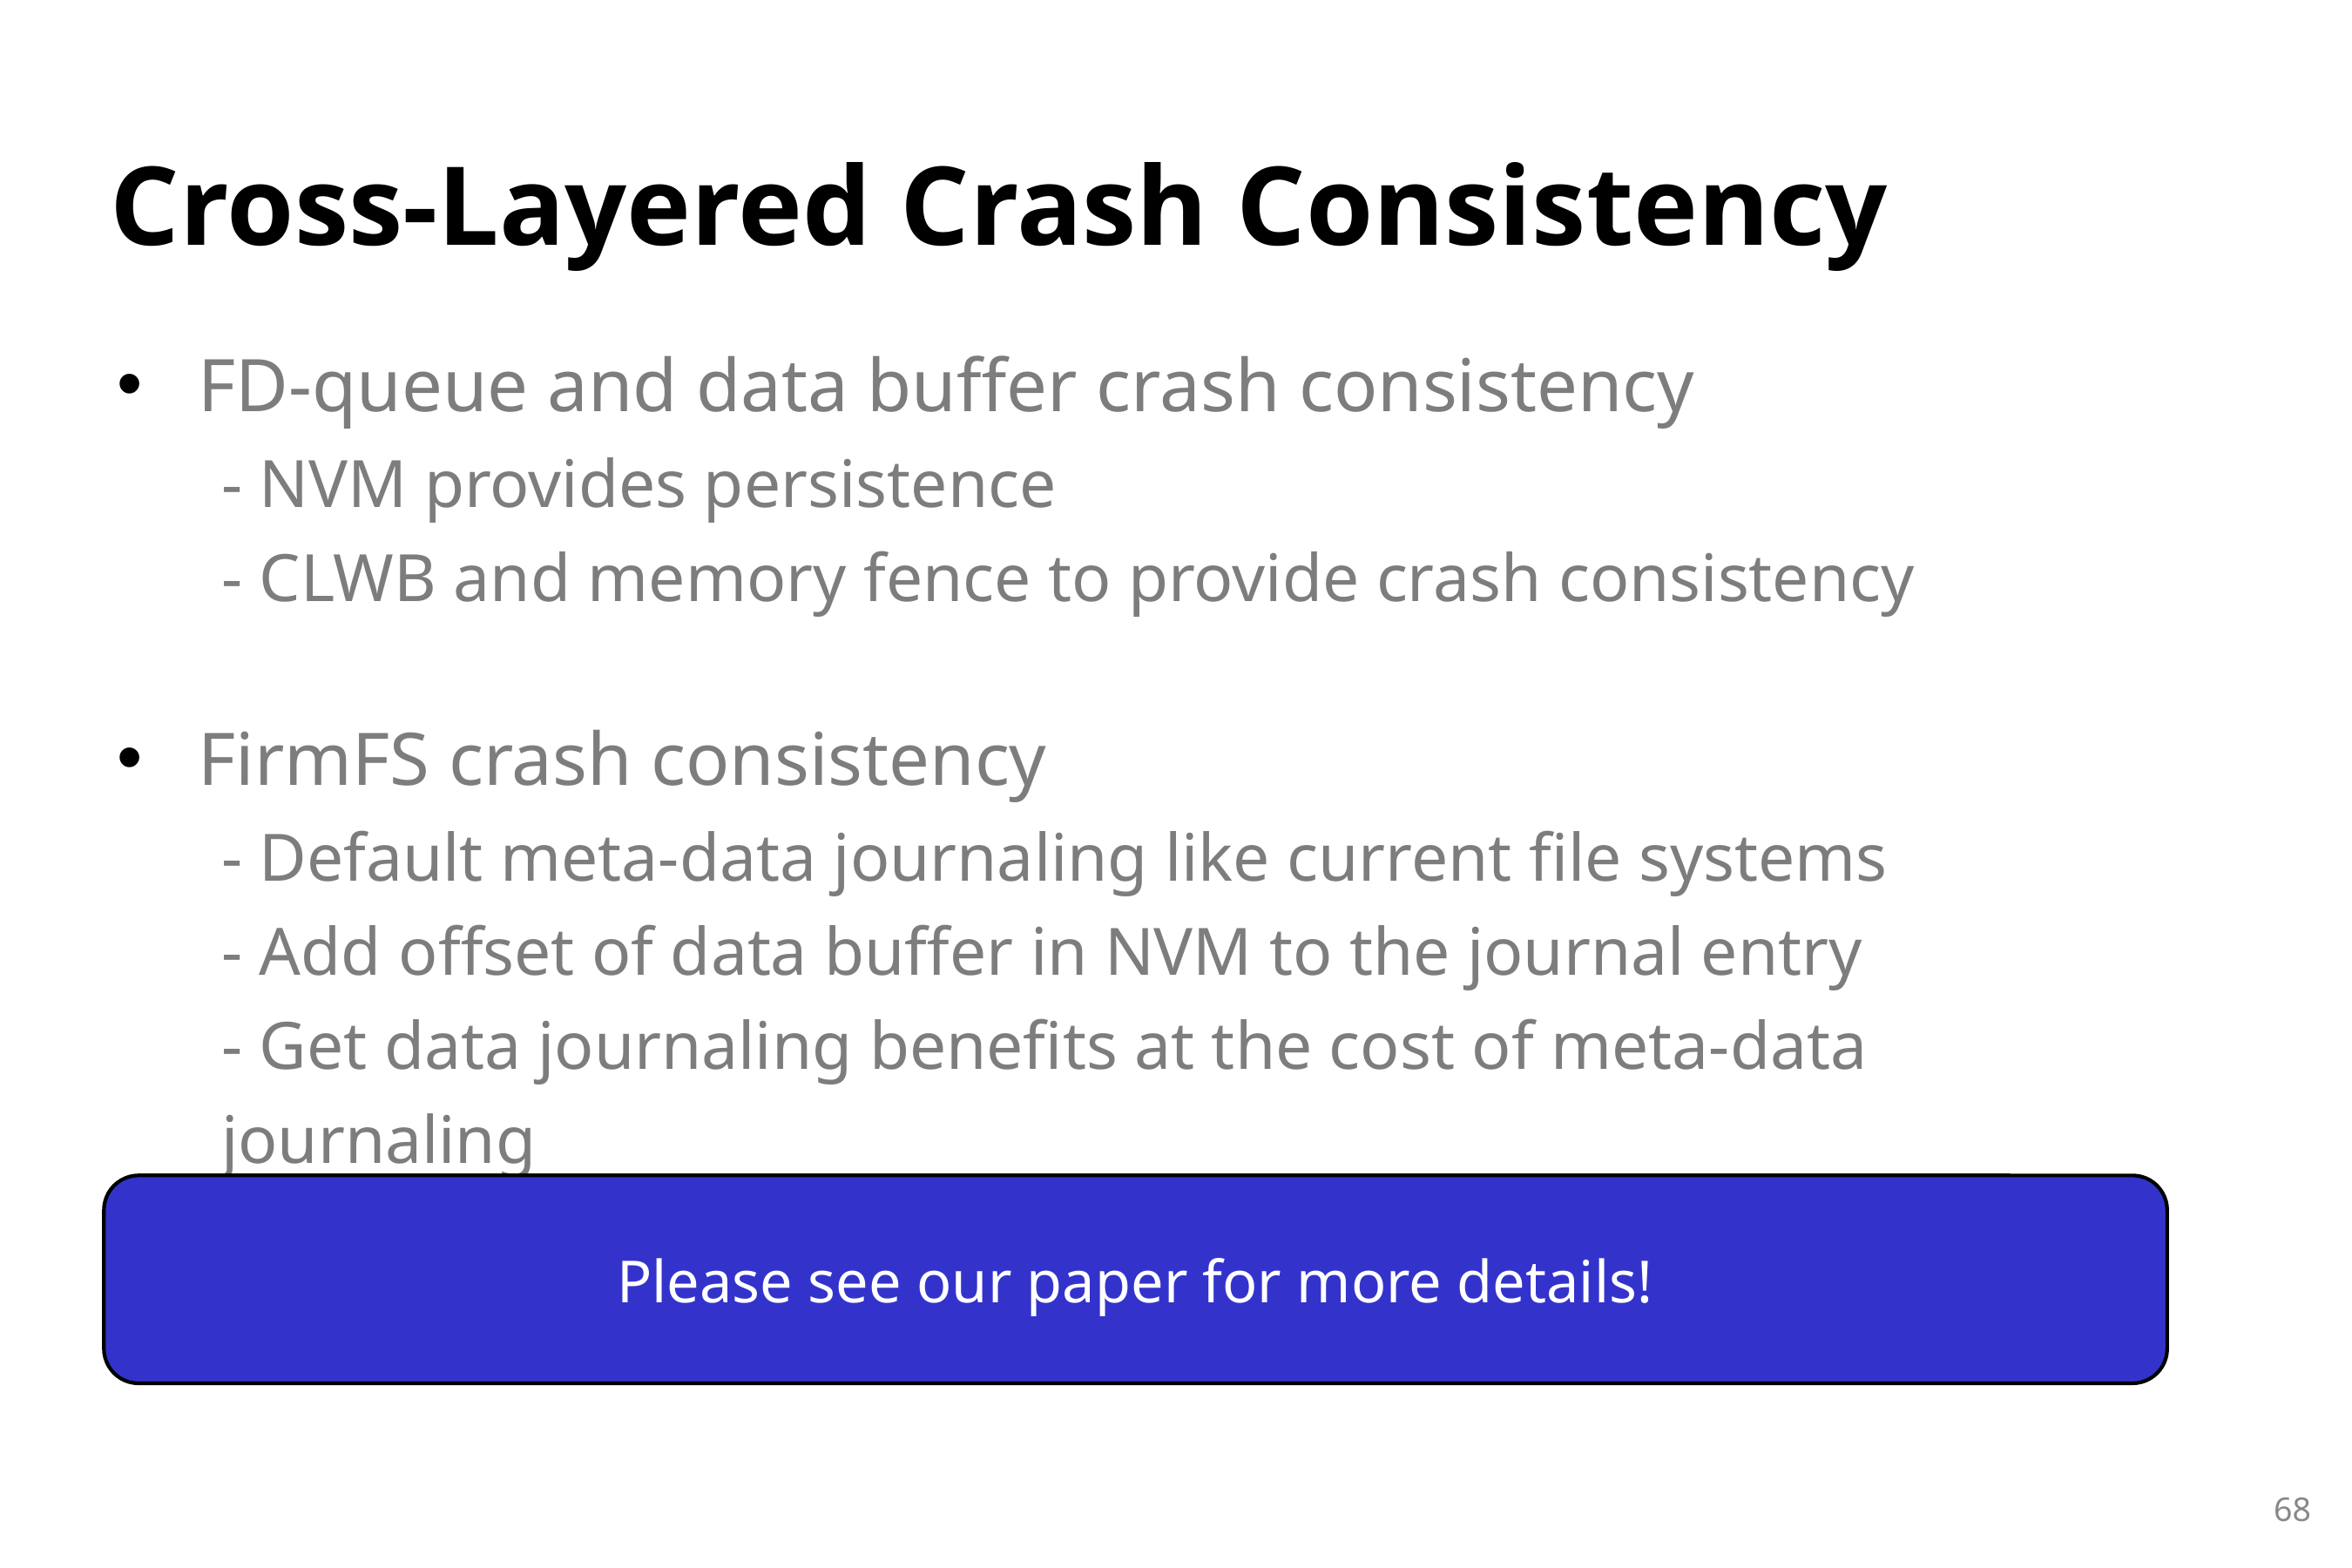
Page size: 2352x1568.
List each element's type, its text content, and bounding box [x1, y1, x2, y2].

text_box FD-queue and data buffer crash consistency - NVM provides persistence - CLWB and memory fence to provide crash consistency [104, 333, 2144, 621]
slide_number 68 [2263, 1484, 2319, 1539]
text_box Please see our paper for more details! [102, 1173, 2169, 1386]
text_box FirmFS crash consistency - Default meta-data journaling like current file systems - Add offset of data buffer in NVM to the journal entry - Get data journaling benefits at the cost of meta-data journaling [104, 706, 2144, 1183]
text_box Cross-Layered Crash Consistency [104, 77, 2167, 242]
